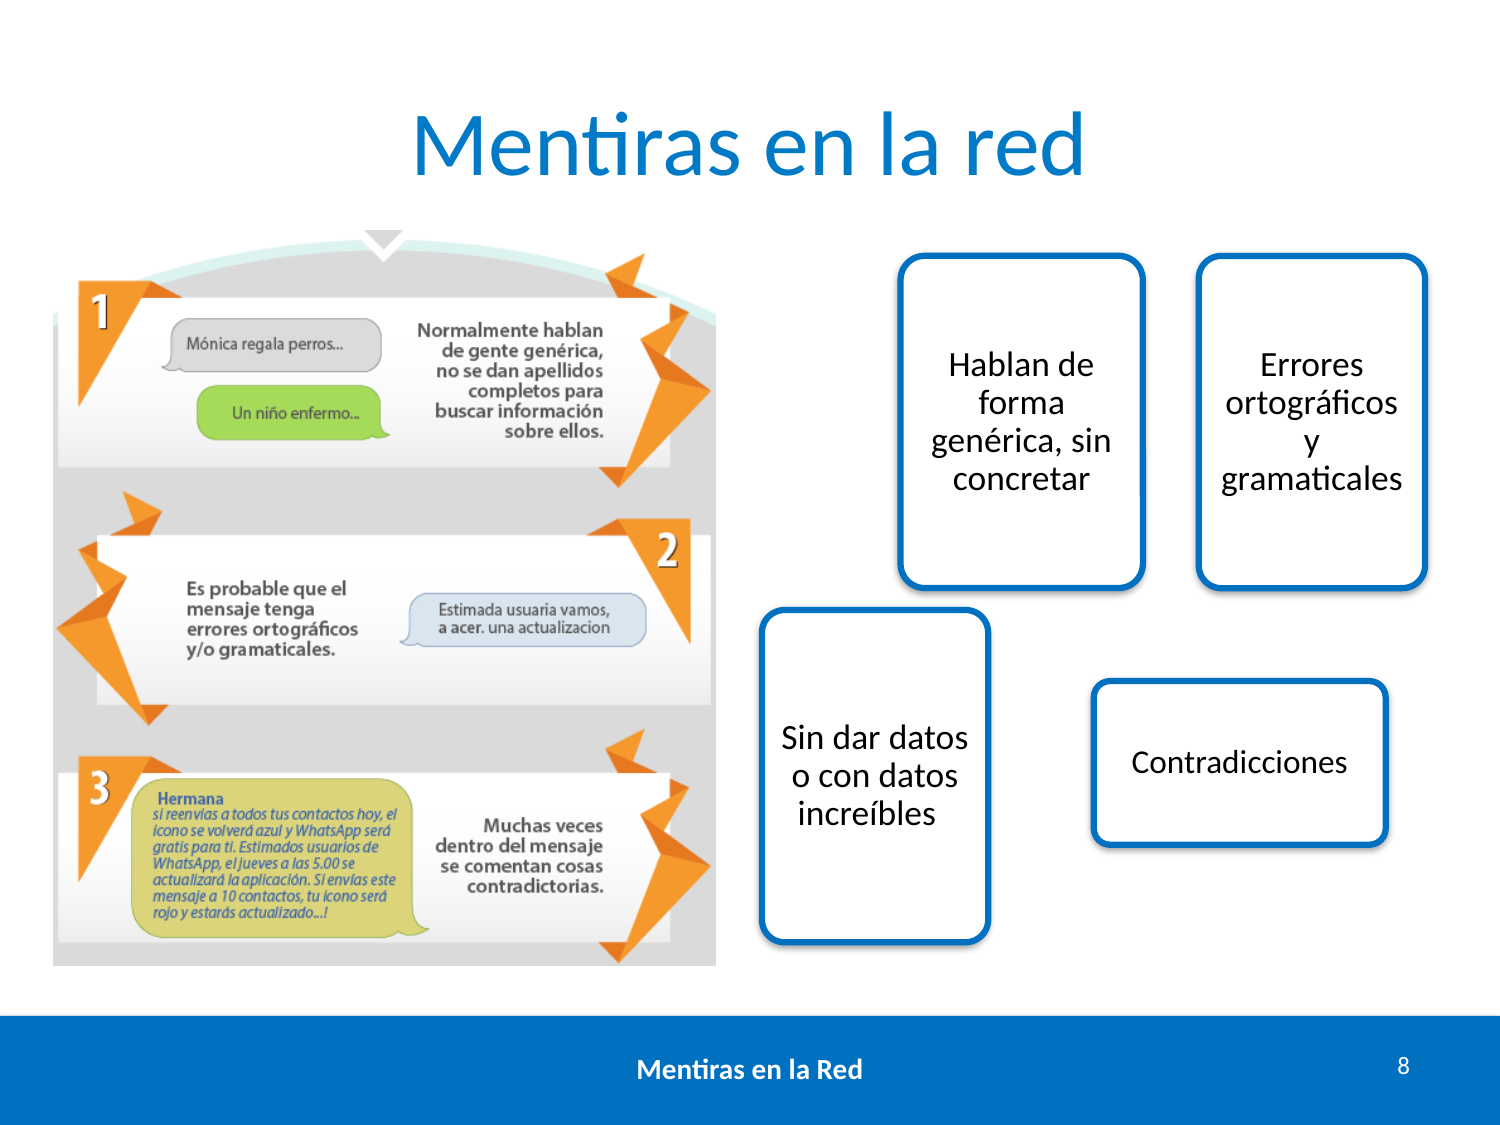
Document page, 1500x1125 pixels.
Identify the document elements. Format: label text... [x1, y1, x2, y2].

text_box Mentiras en la Red [407, 1042, 1093, 1103]
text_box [761, 609, 989, 943]
picture [52, 230, 716, 966]
title Mentiras en la red [75, 45, 1425, 233]
slide_number 8 [1340, 1042, 1425, 1103]
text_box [900, 255, 1144, 589]
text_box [1093, 680, 1386, 845]
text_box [1198, 255, 1426, 589]
